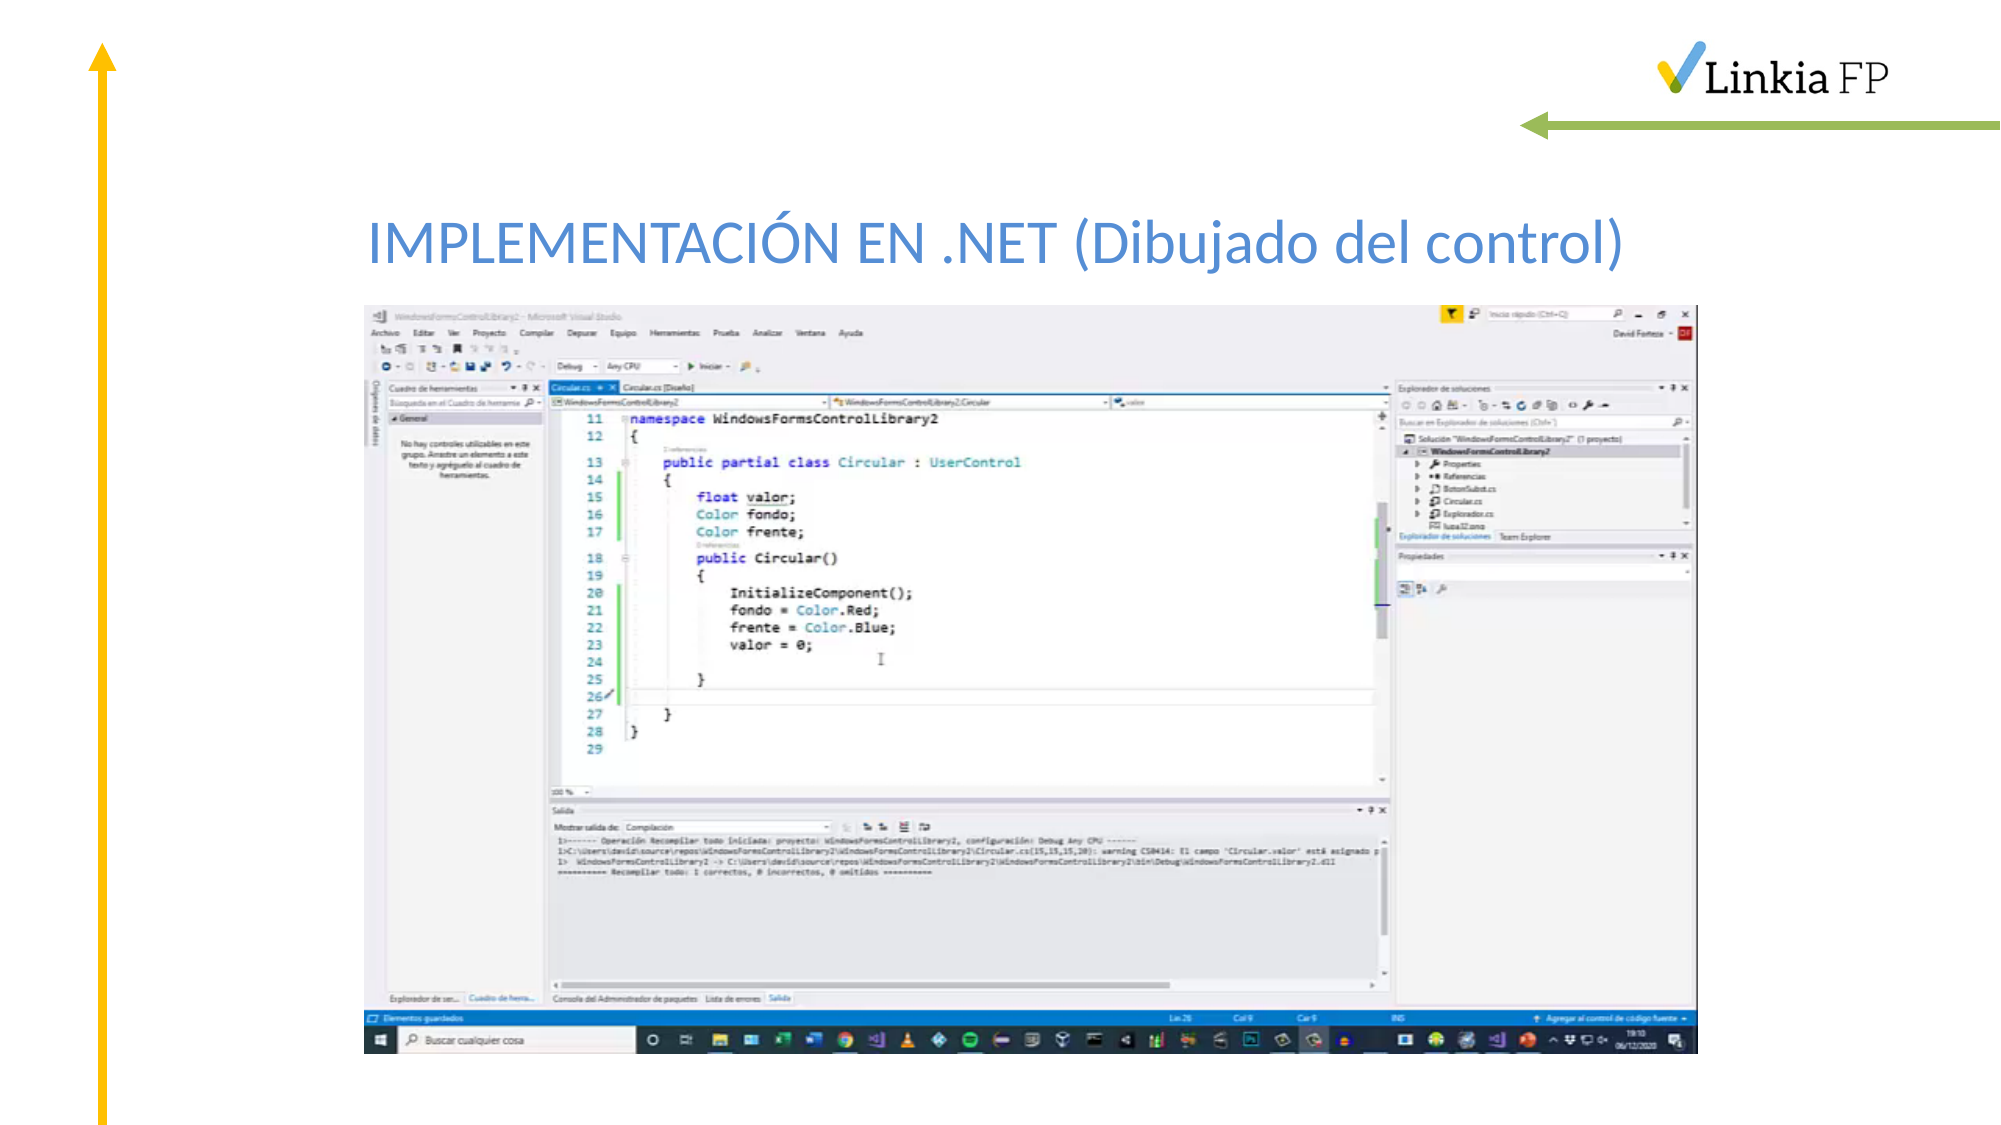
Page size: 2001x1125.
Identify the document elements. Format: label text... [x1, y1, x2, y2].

picture [1649, 39, 1900, 95]
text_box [363, 304, 1699, 1055]
title IMPLEMENTACIÓN EN .NET (Dibujado del control) [353, 174, 1709, 303]
